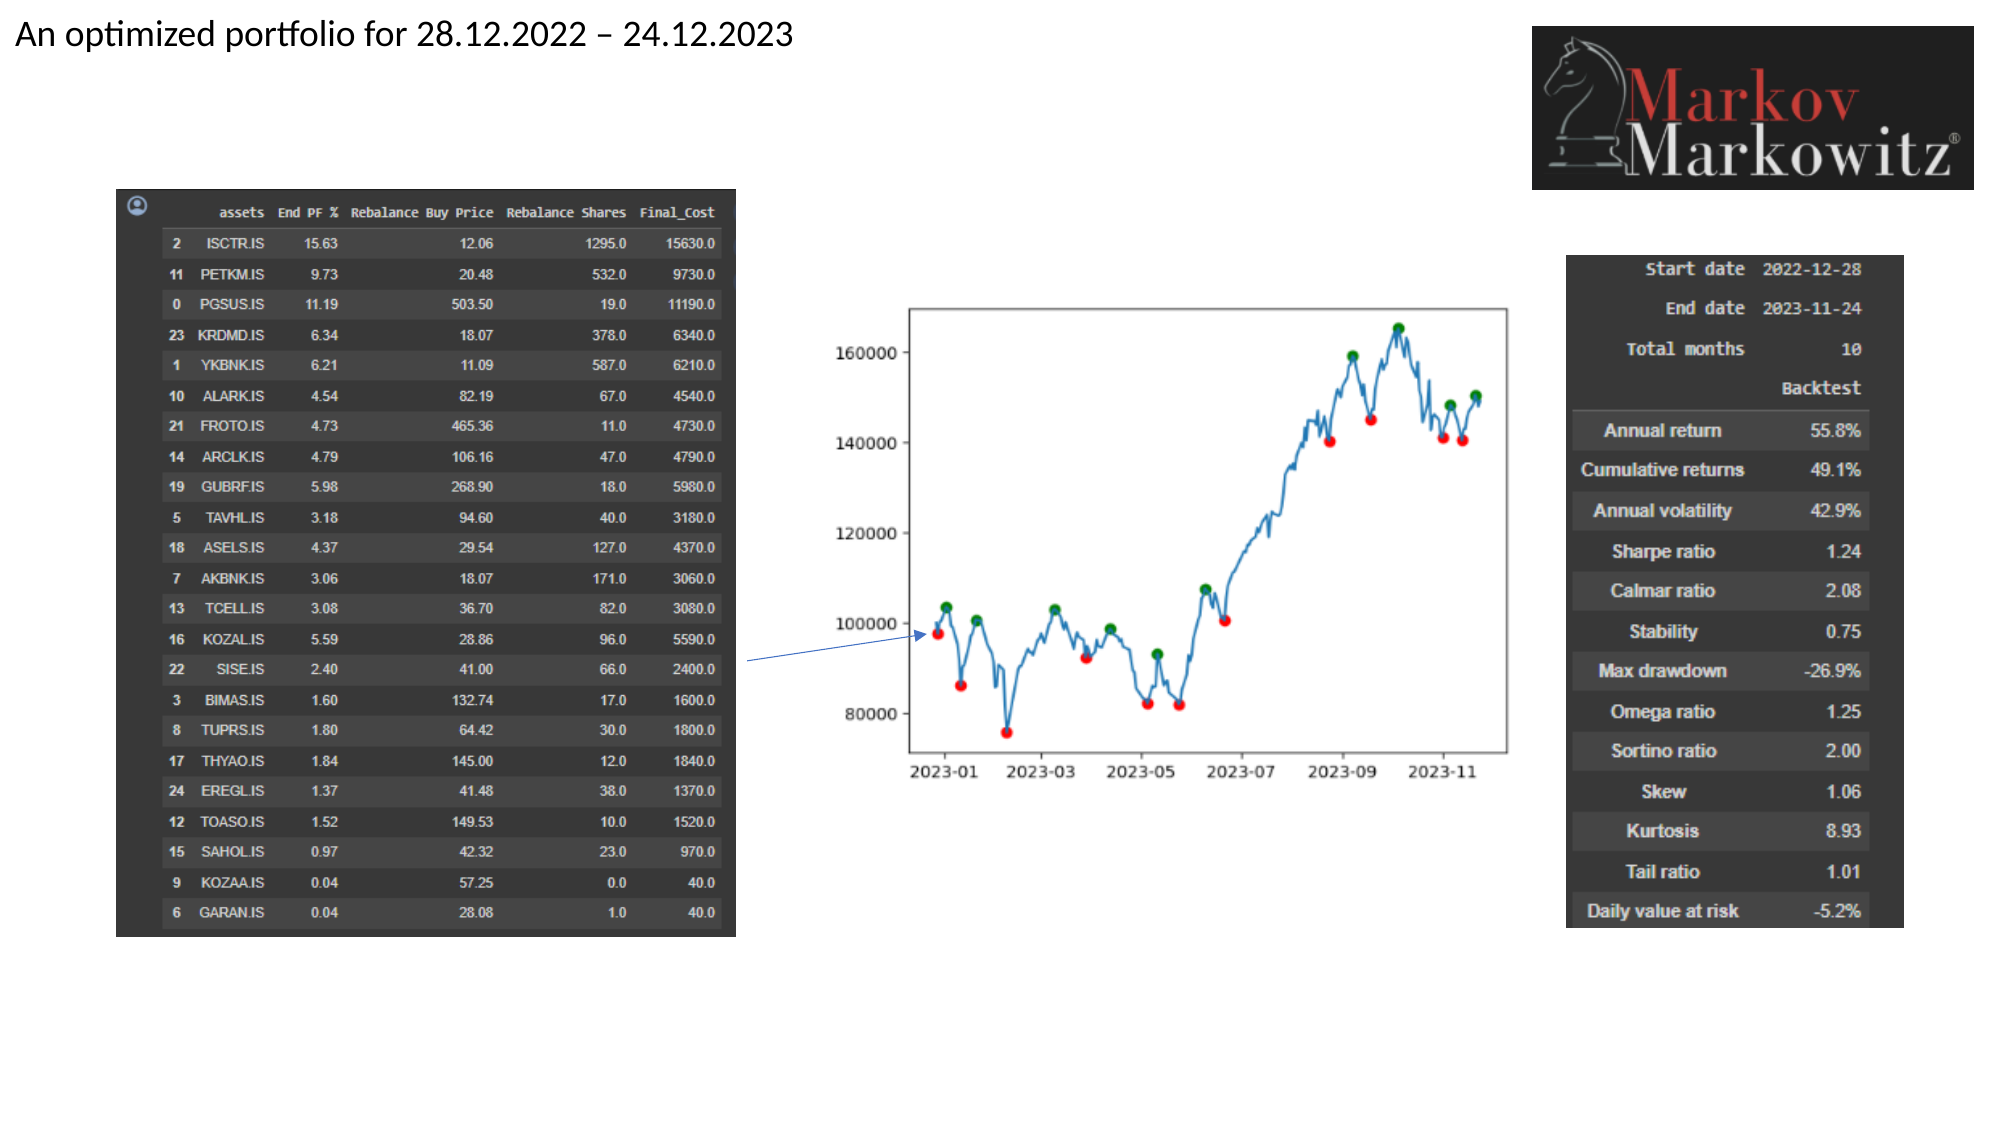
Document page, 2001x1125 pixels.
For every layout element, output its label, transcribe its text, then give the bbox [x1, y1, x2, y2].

picture [1532, 26, 1974, 190]
picture [1566, 255, 1904, 928]
picture [116, 189, 736, 937]
picture [822, 297, 1519, 792]
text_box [747, 633, 927, 661]
text_box An optimized portfolio for 28.12.2022 – 24.12.2023 [0, 1, 1000, 62]
